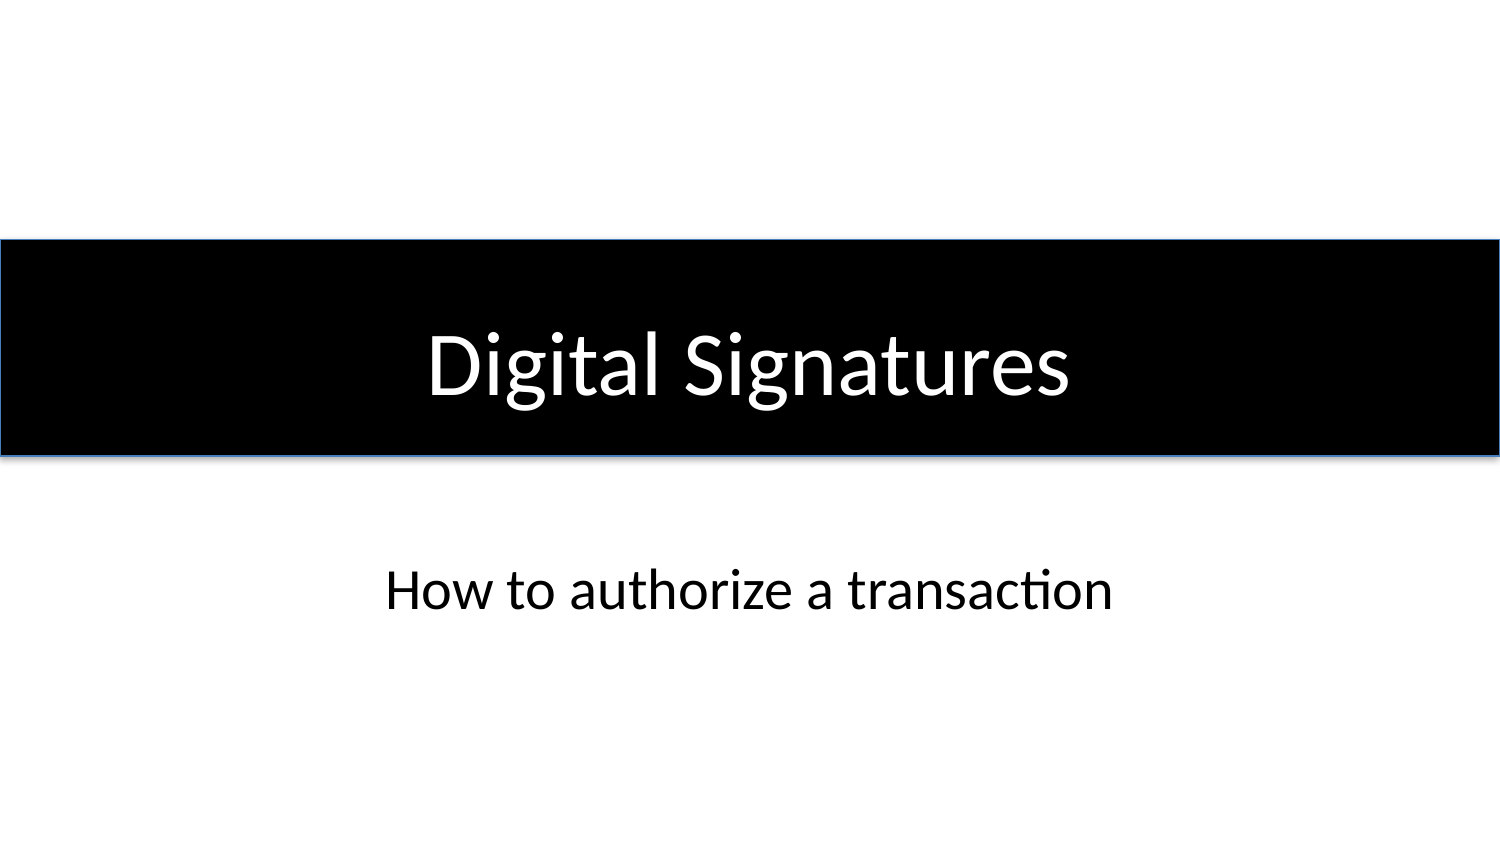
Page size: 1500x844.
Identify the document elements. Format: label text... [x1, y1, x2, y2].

title Digital Signatures [112, 296, 1388, 411]
subtitle How to authorize a transaction [224, 543, 1276, 761]
